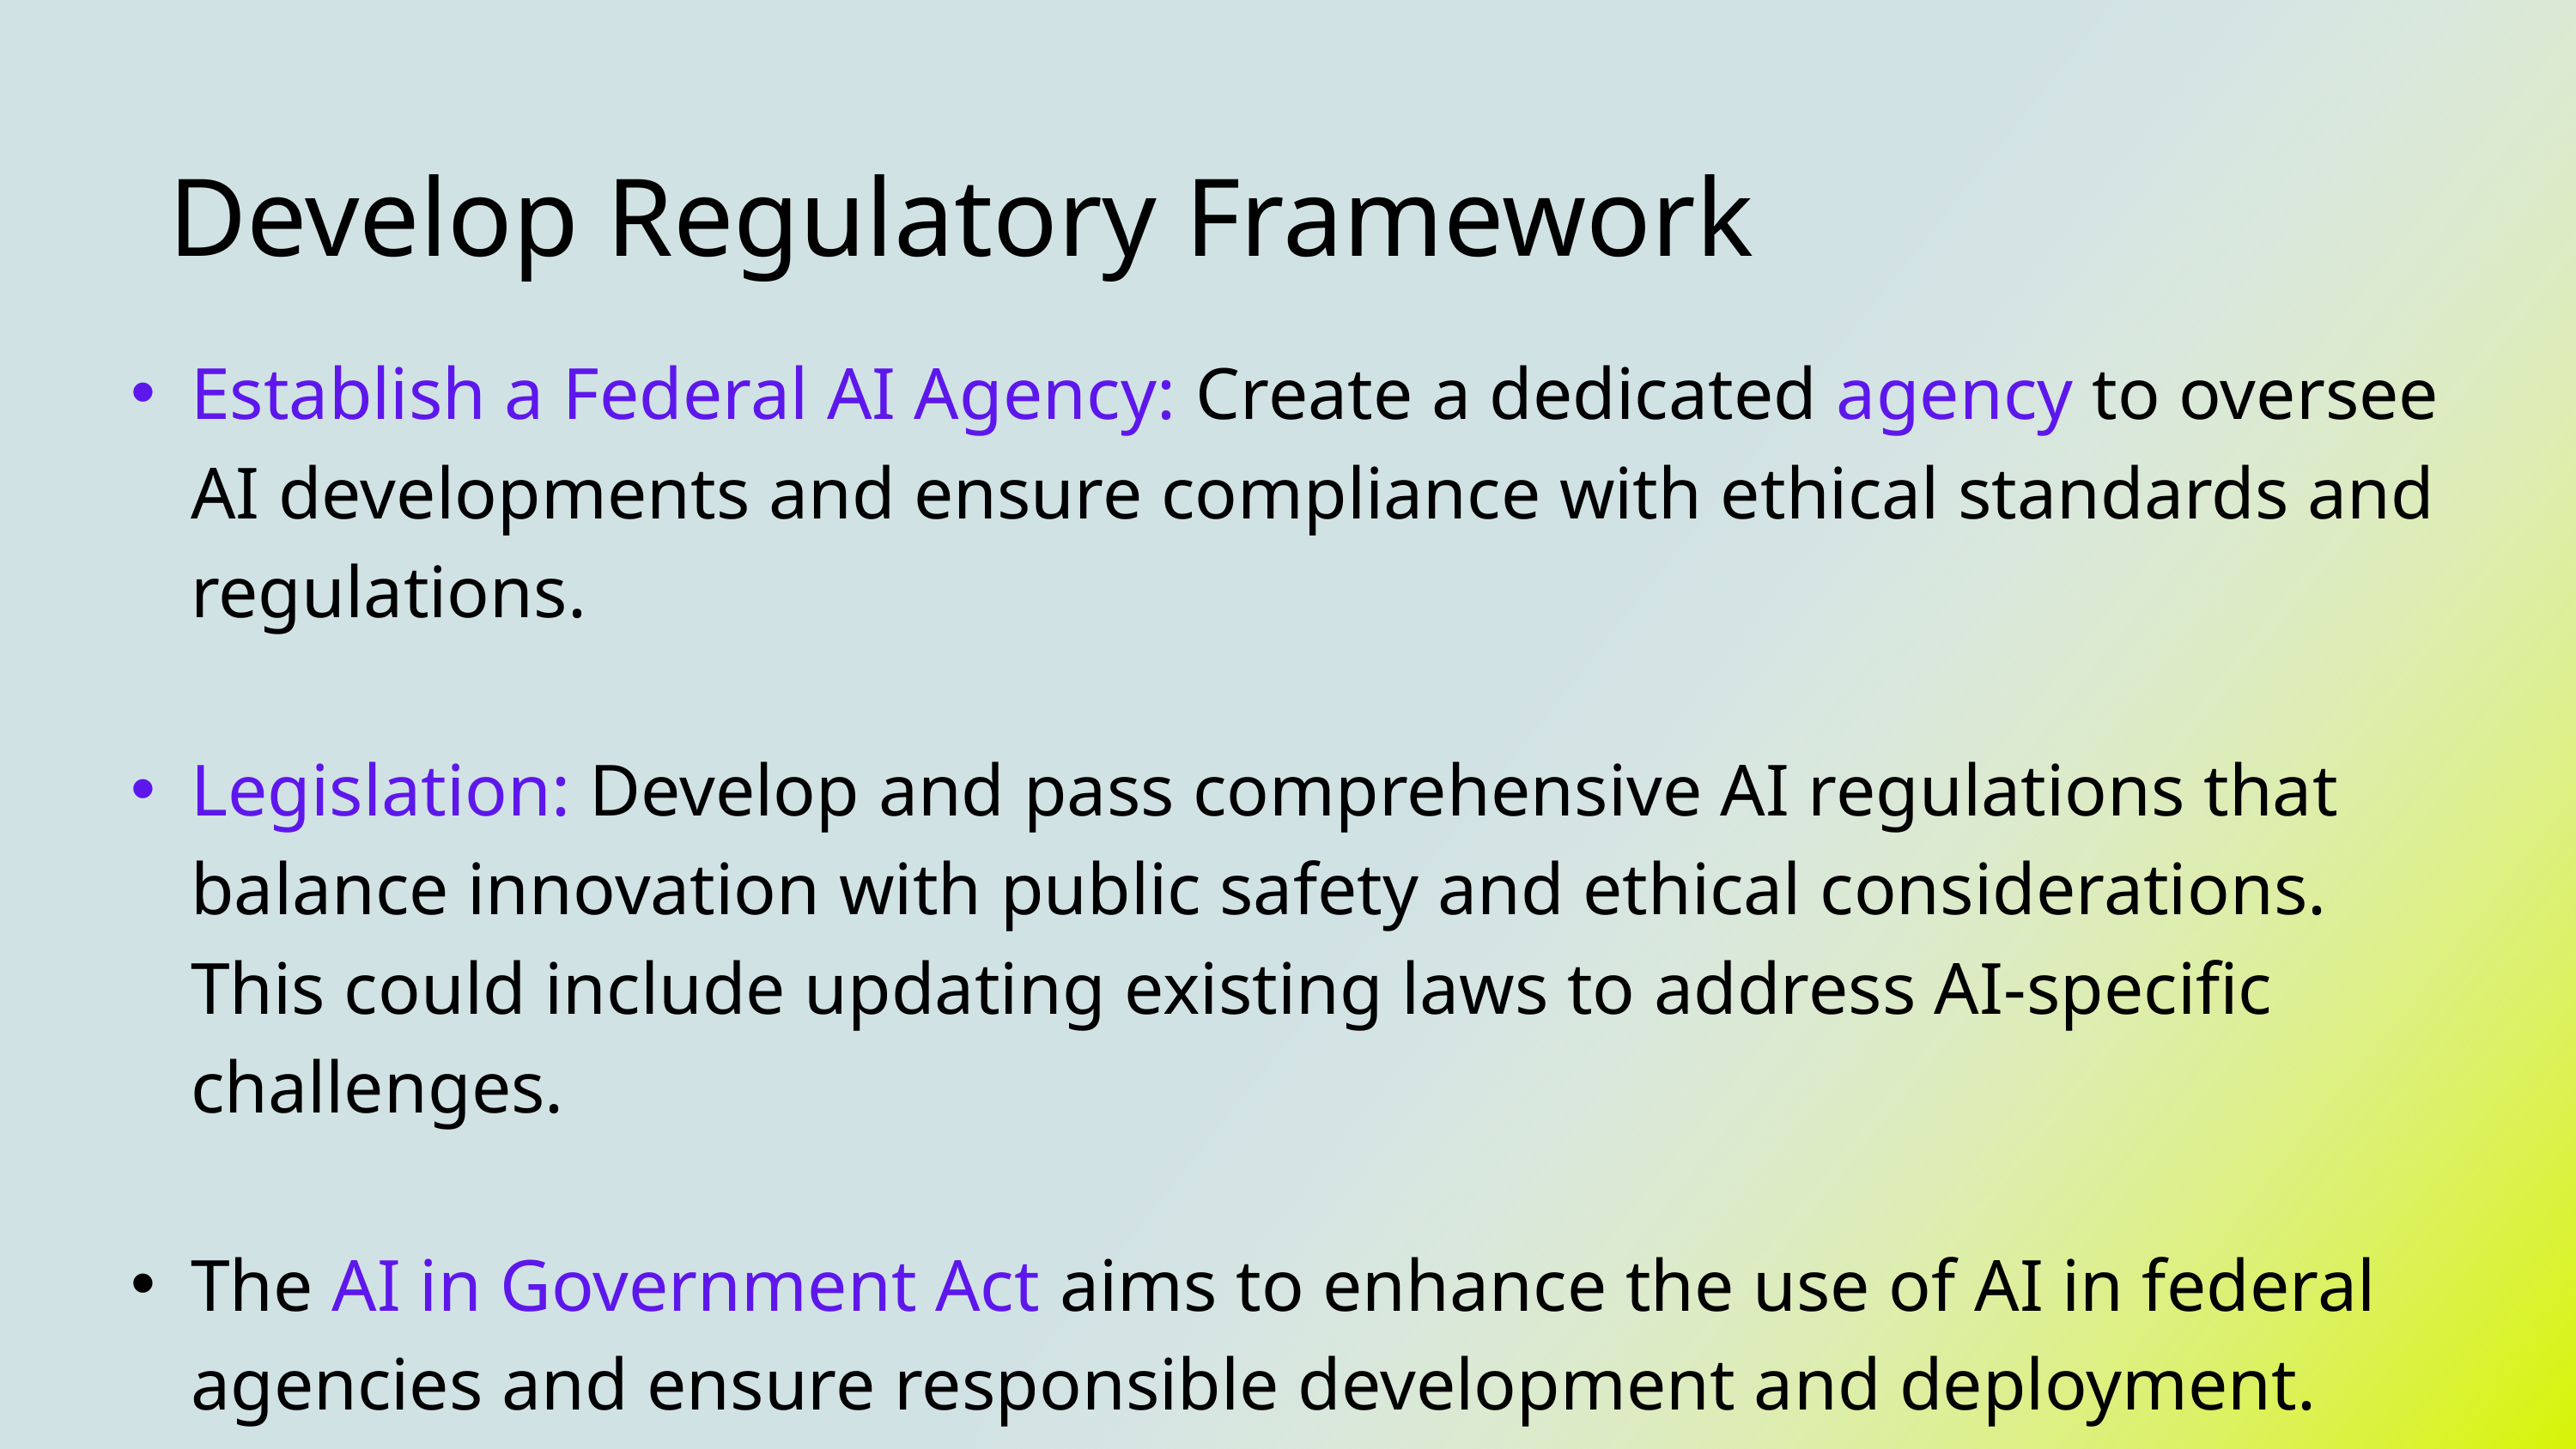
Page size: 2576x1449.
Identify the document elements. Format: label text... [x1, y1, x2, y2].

text_box Establish a Federal AI Agency: Create a dedicated agency to oversee AI developments and ensure compliance with ethical standards and regulations. Legislation: Develop and pass comprehensive AI regulations that balance innovation with public safety and ethical considerations. This could include updating existing laws to address AI-specific challenges. The AI in Government Act aims to enhance the use of AI in federal agencies and ensure responsible development and deployment. [70, 335, 2464, 1449]
text_box [972, 0, 2576, 1449]
text_box Develop Regulatory Framework [0, 127, 1923, 278]
